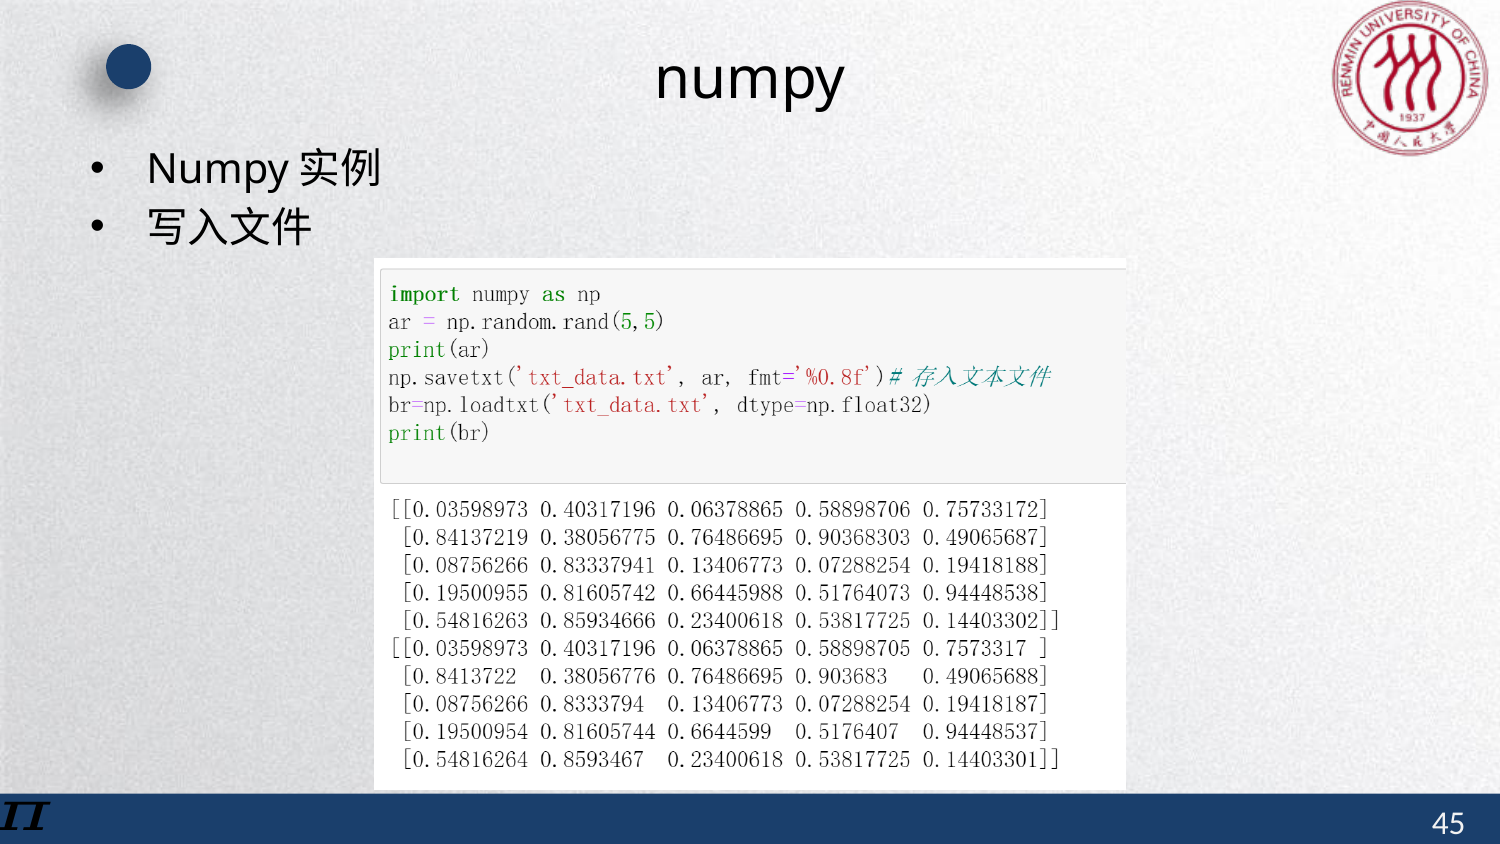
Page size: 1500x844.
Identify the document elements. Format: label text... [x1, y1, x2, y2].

list Numpy实例 写入文件 [75, 134, 1425, 781]
picture [0, 0, 1500, 793]
title numpy [75, 33, 1425, 116]
